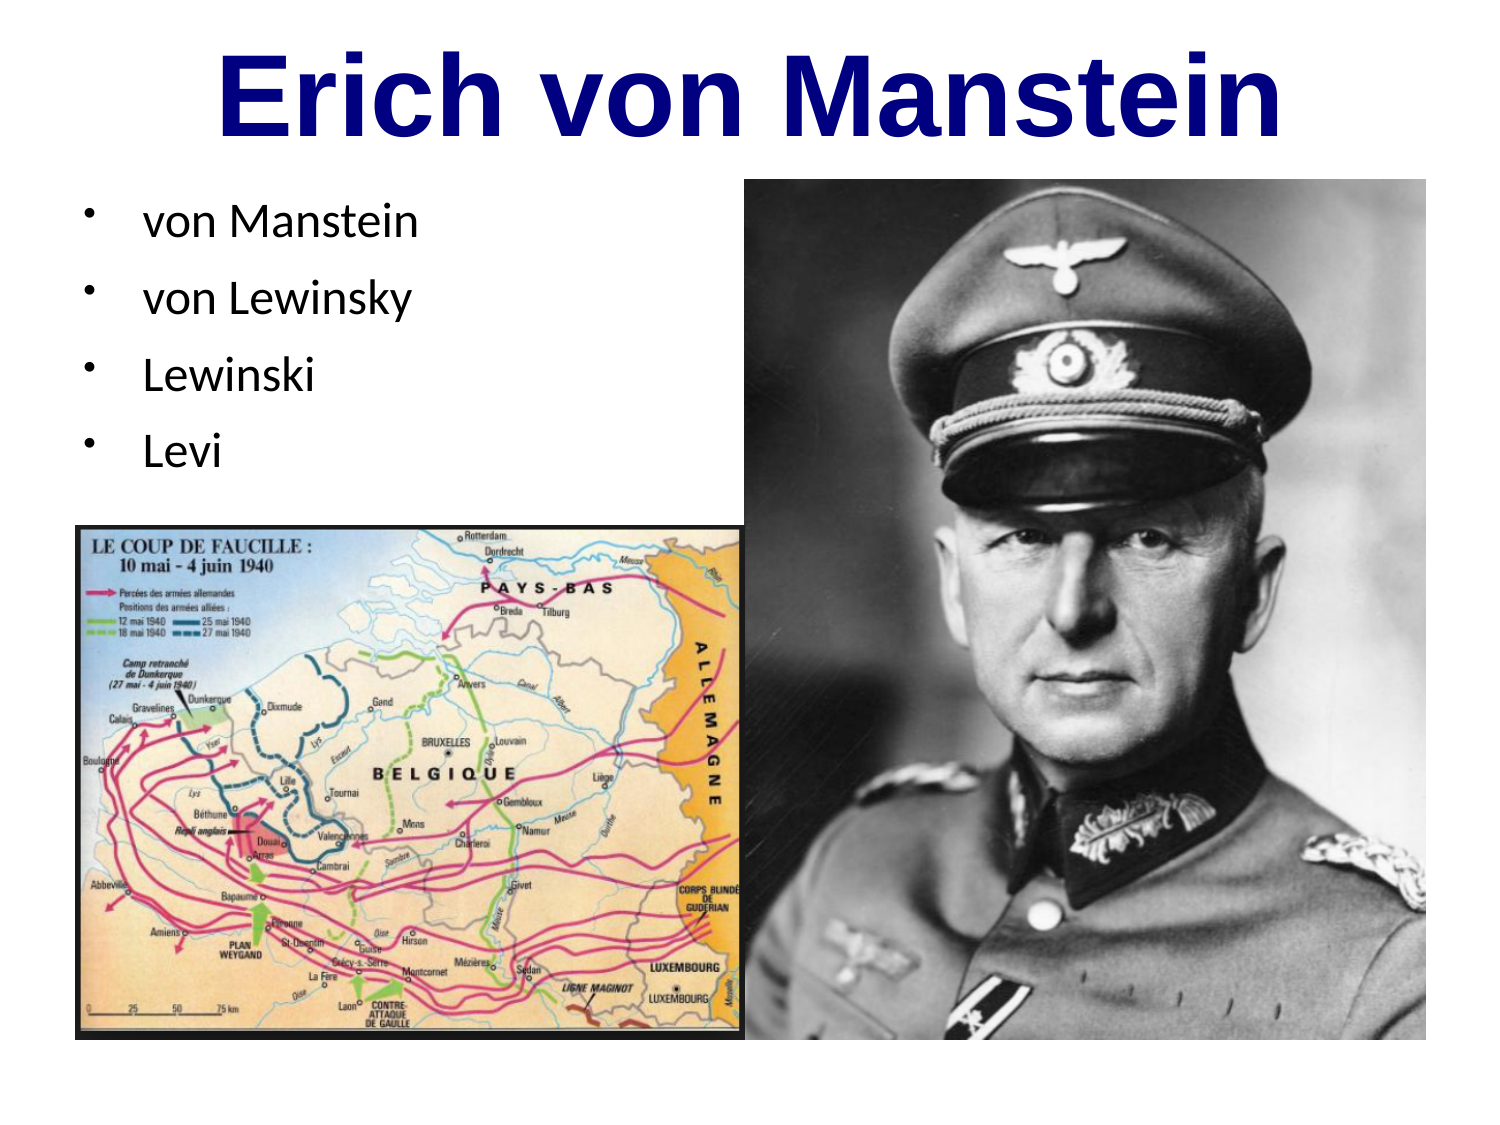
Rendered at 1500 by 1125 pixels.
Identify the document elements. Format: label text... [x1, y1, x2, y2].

picture [74, 179, 1426, 1040]
title Erich von Manstein [74, 0, 1427, 180]
list von Manstein von Lewinsky Lewinski Levi [74, 178, 745, 525]
